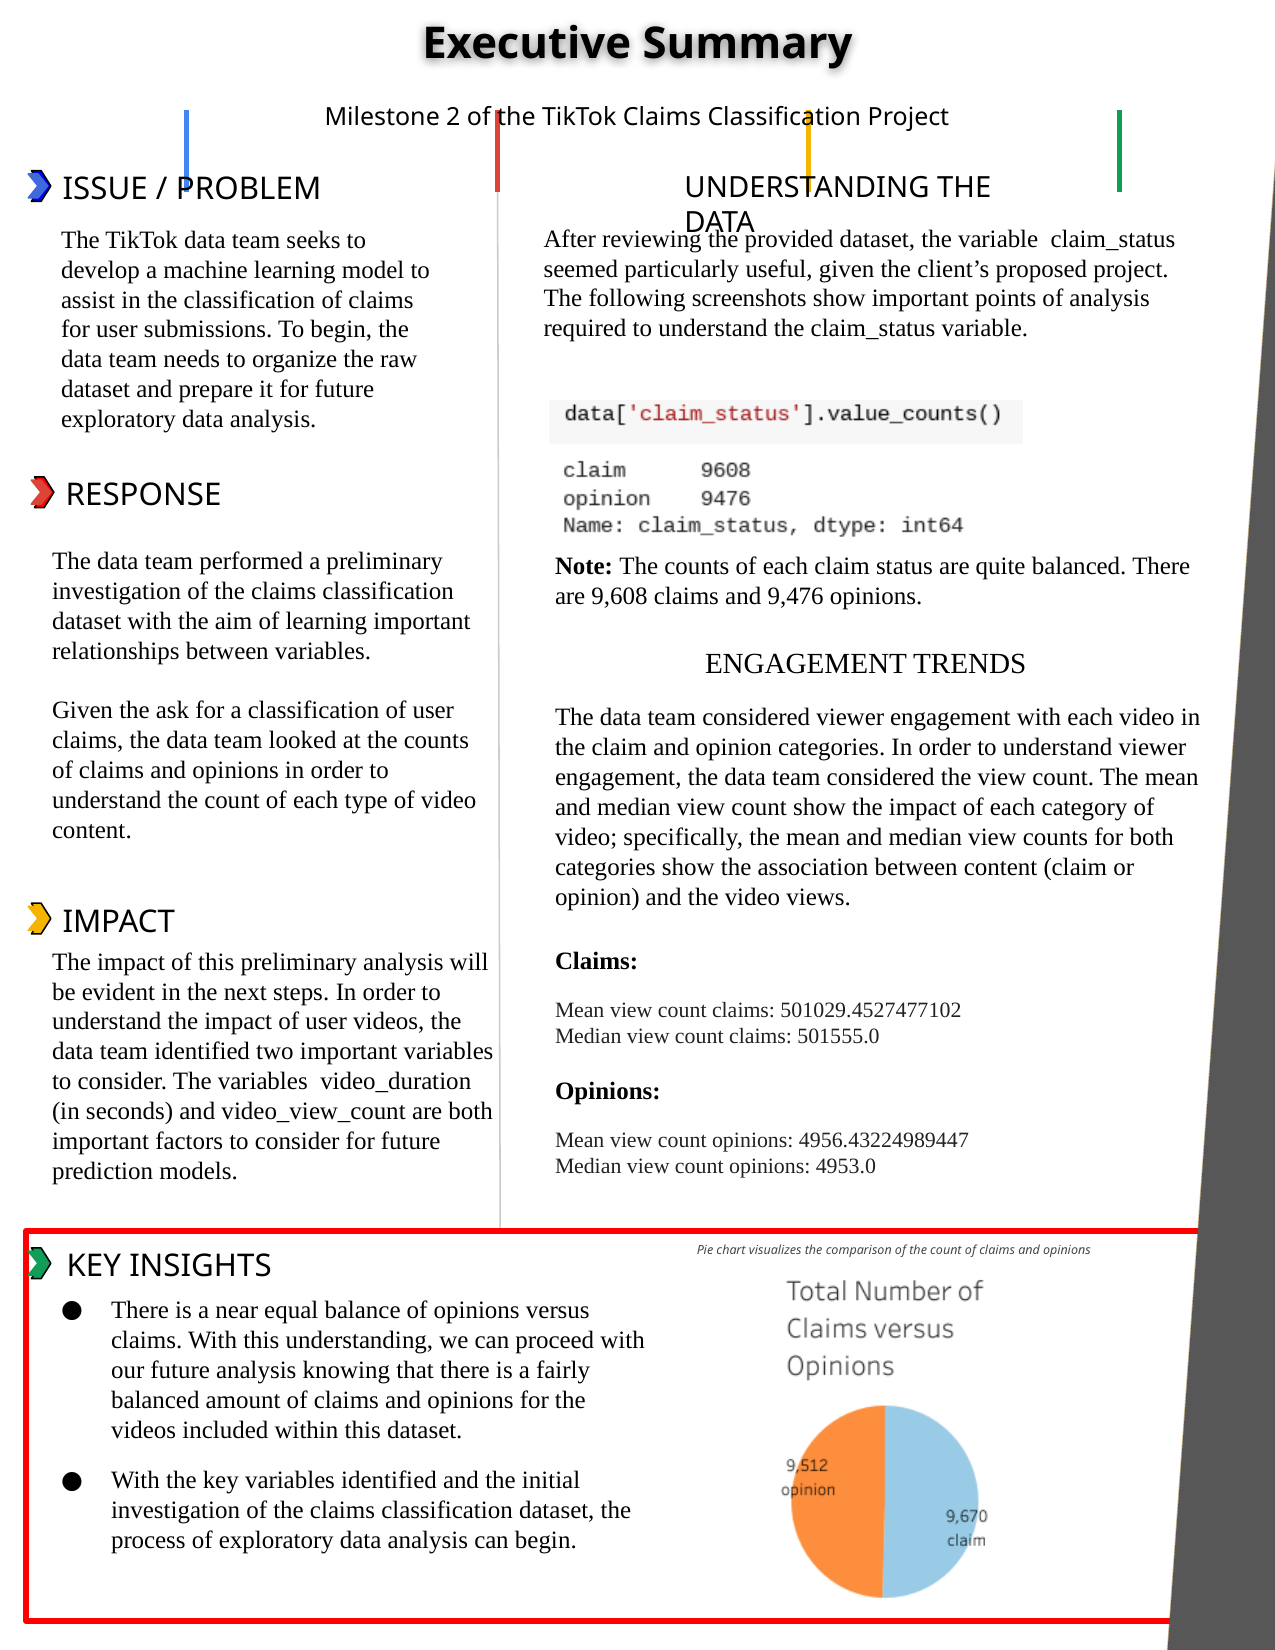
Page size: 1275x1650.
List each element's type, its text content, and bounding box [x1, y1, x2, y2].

text_box After reviewing the provided dataset, the variable claim_status seemed particularly useful, given the client’s proposed project. The following screenshots show important points of analysis required to understand the claim_status variable. [528, 207, 1226, 357]
text_box The TikTok data team seeks to develop a machine learning model to assist in the classification of claims for user submissions. To begin, the data team needs to organize the raw dataset and prepare it for future exploratory data analysis. [46, 208, 461, 448]
text_box The impact of this preliminary analysis will be evident in the next steps. In order to understand the impact of user videos, the data team identified two important variables to consider. The variables video_duration (in seconds) and video_view_count are both important factors to consider for future prediction models. [37, 930, 511, 1278]
text_box The data team performed a preliminary investigation of the claims classification dataset with the aim of learning important relationships between variables. Given the ask for a classification of user claims, the data team looked at the counts of claims and opinions in order to understand the count of each type of video content. [37, 529, 493, 859]
text_box Note: The counts of each claim status are quite balanced. There are 9,608 claims and 9,476 opinions. ENGAGEMENT TRENDS The data team considered viewer engagement with each video in the claim and opinion categories. In order to understand viewer engagement, the data team considered the view count. The mean and median view count show the impact of each category of video; specifically, the mean and median view counts for both categories show the association between content (claim or opinion) and the video views. Claims: Mean view count claims: 501029.4527477102 Median view count claims: 501555.0 Opinions: Mean view count opinions: 4956.43224989447 Median view count opinions: 4953.0 [540, 534, 1225, 1219]
picture [549, 400, 1024, 548]
text_box There is a near equal balance of opinions versus claims. With this understanding, we can proceed with our future analysis knowing that there is a fairly balanced amount of claims and opinions for the videos included within this dataset. With the key variables identified and the initial investigation of the claims classification dataset, the process of exploratory data analysis can begin. [21, 1278, 670, 1599]
picture [750, 1245, 1024, 1610]
text_box UNDERSTANDING THE DATA [669, 153, 1085, 207]
text_box Executive Summary [25, 0, 1250, 83]
text_box Milestone 2 of the TikTok Claims Classification Project [289, 80, 986, 145]
text_box Pie chart visualizes the comparison of the count of claims and opinions [681, 1233, 1174, 1265]
